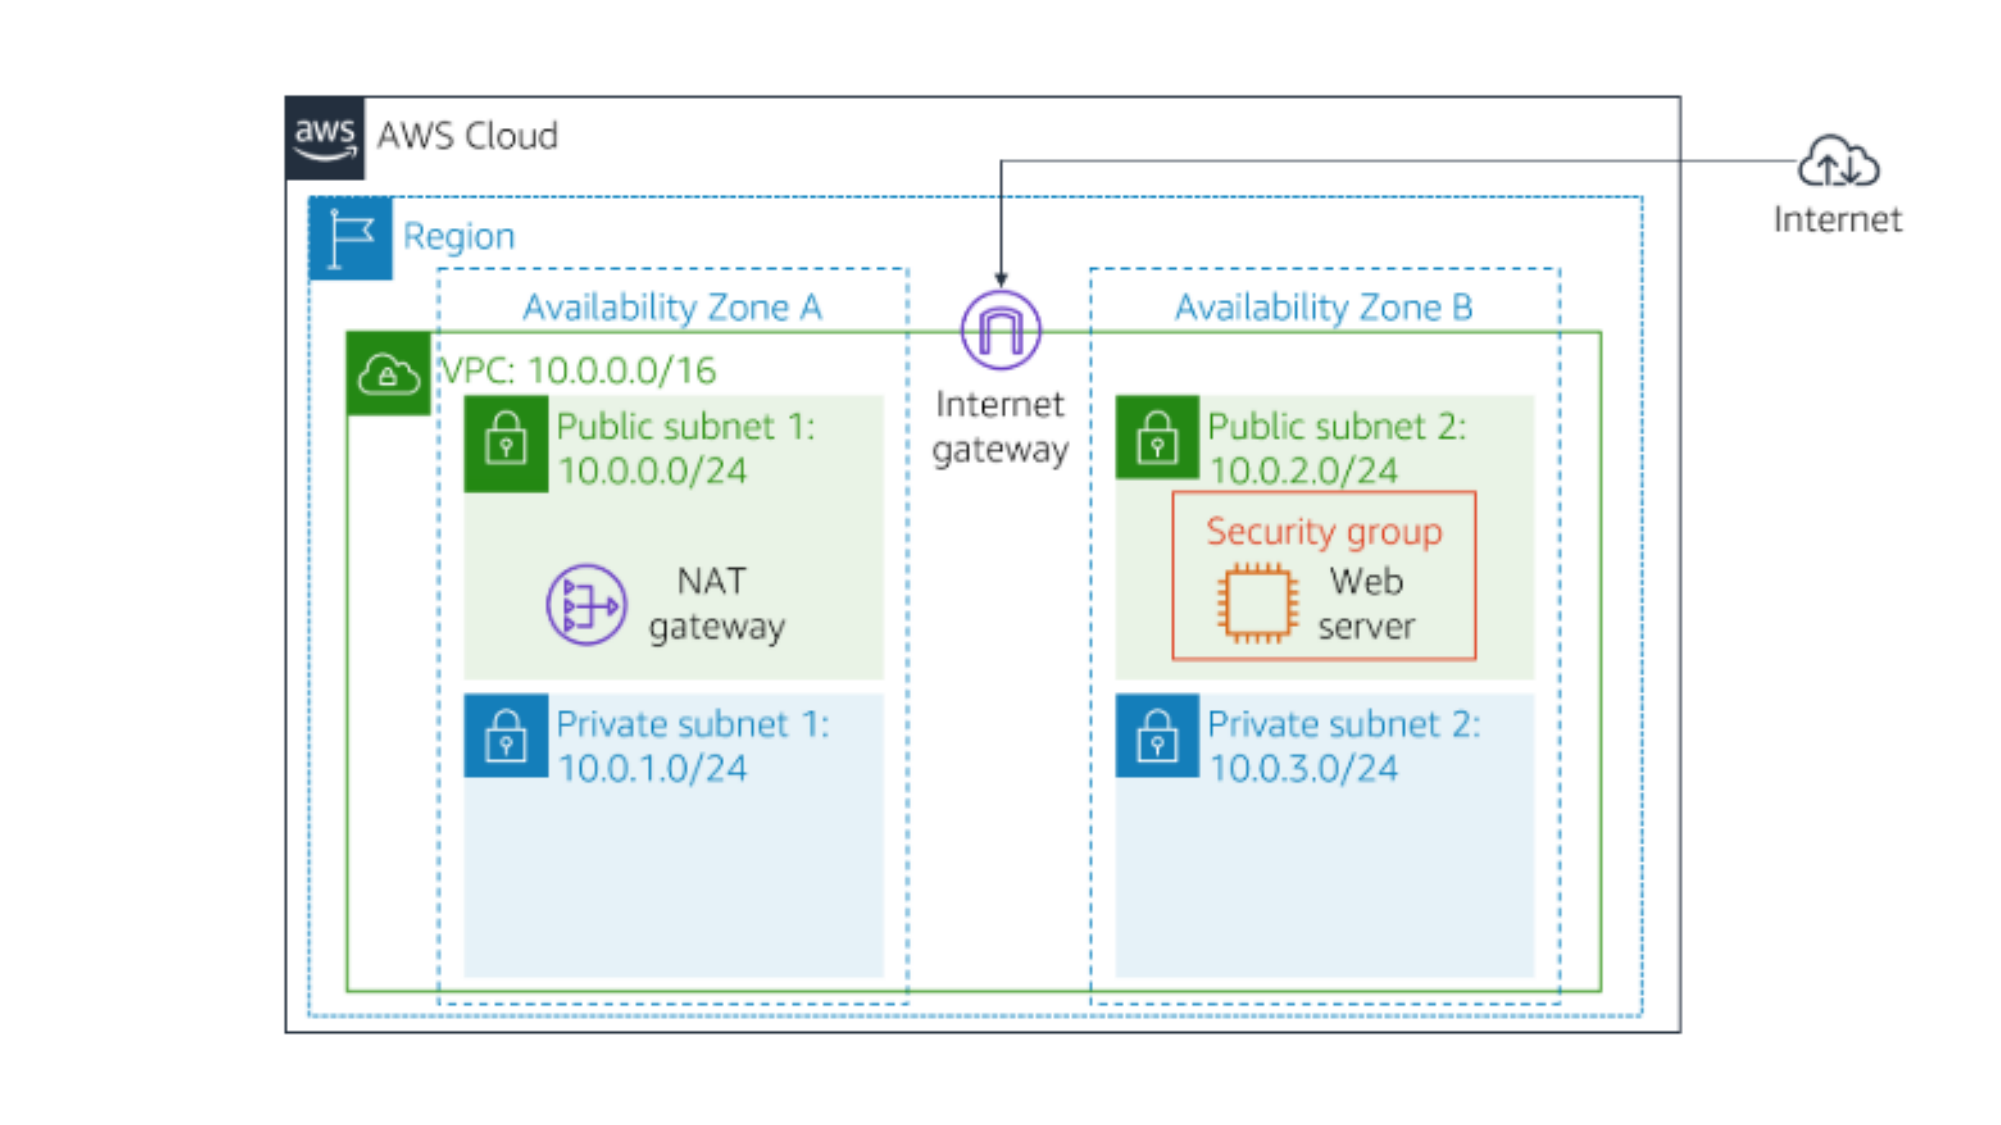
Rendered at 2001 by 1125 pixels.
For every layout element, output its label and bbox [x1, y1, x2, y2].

picture [252, 63, 1929, 1073]
